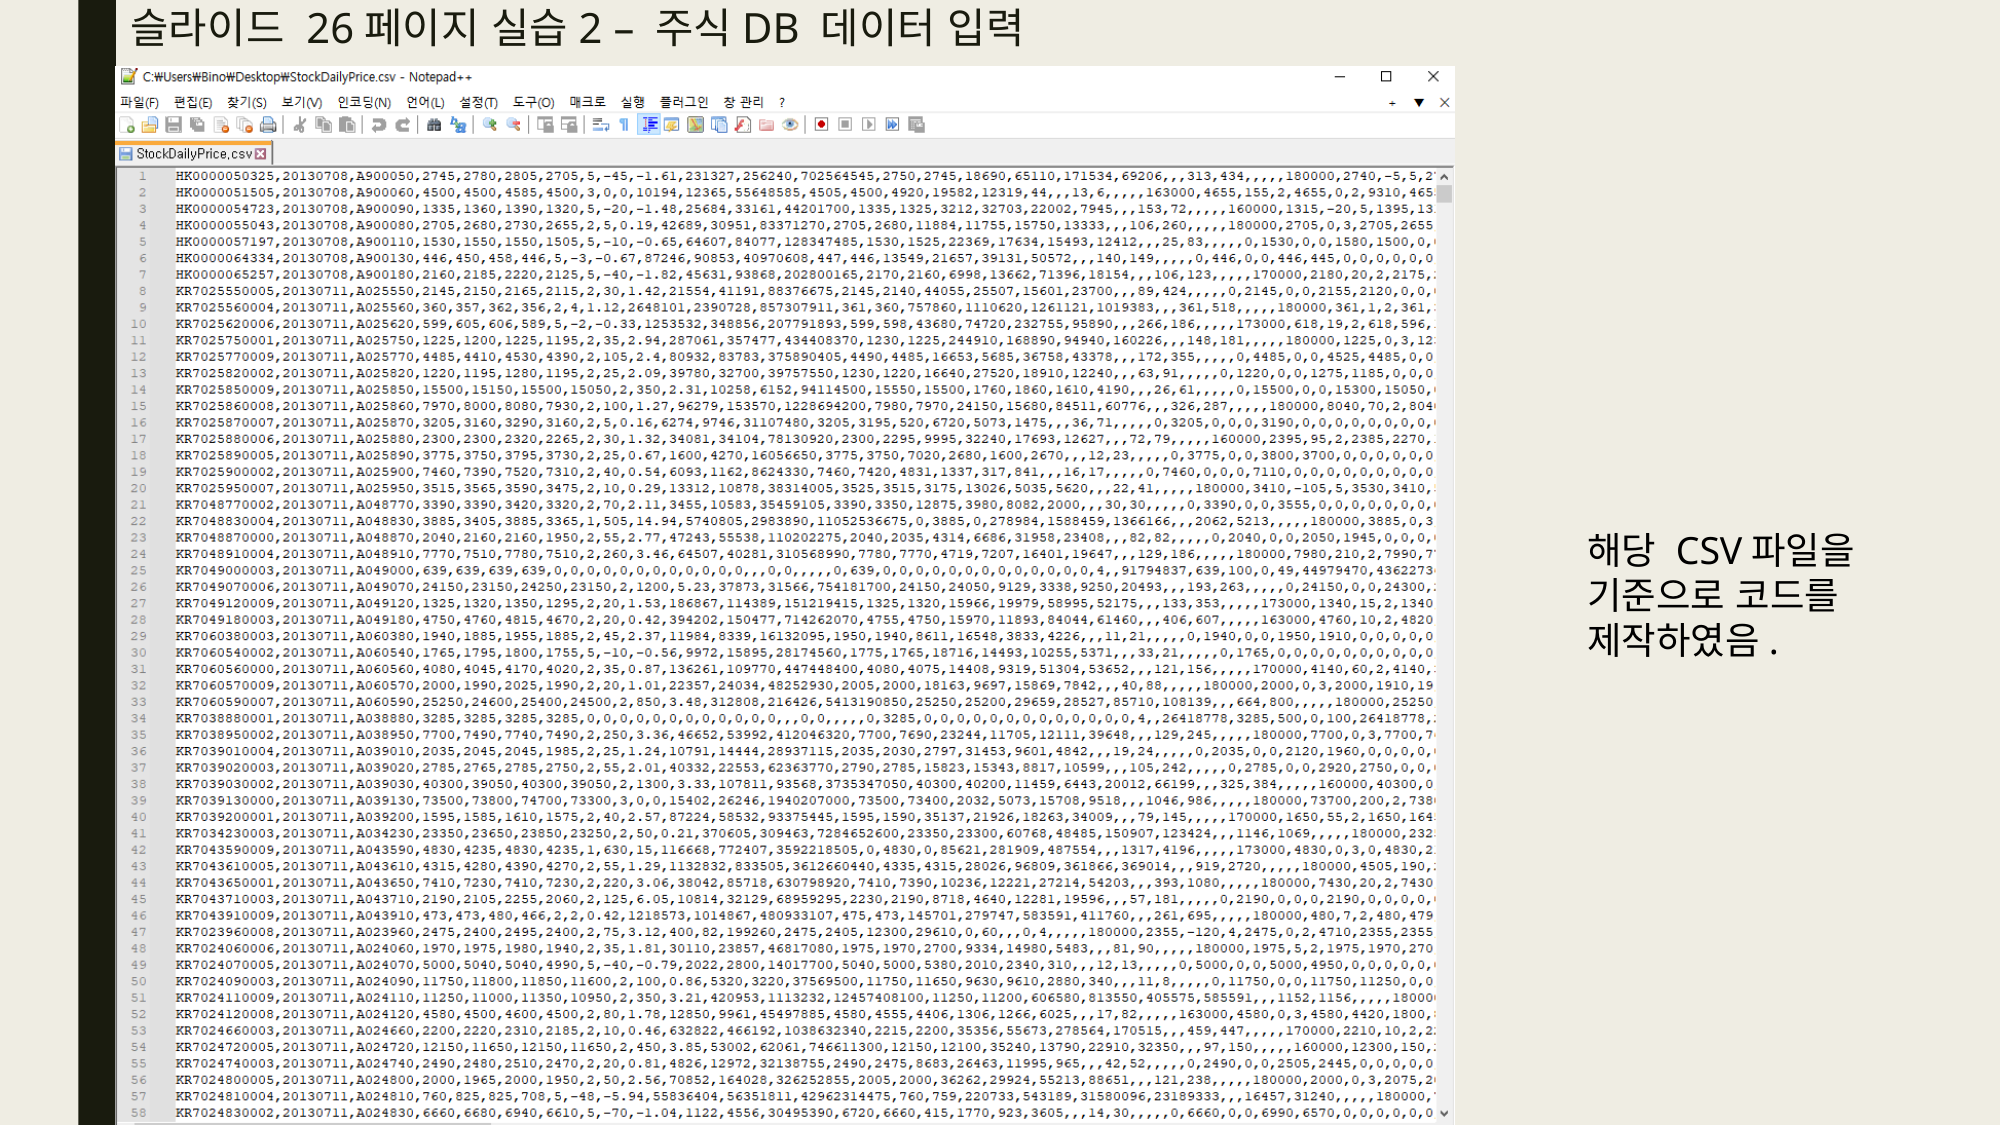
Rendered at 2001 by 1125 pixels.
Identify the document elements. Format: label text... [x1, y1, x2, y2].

title 슬라이드 26페이지 실습2 – 주식DB 데이터 입력 [115, 0, 1691, 79]
text_box 해당 CSV파일을 기준으로 코드를 제작하였음. [1572, 519, 1958, 670]
picture [115, 66, 1455, 1125]
